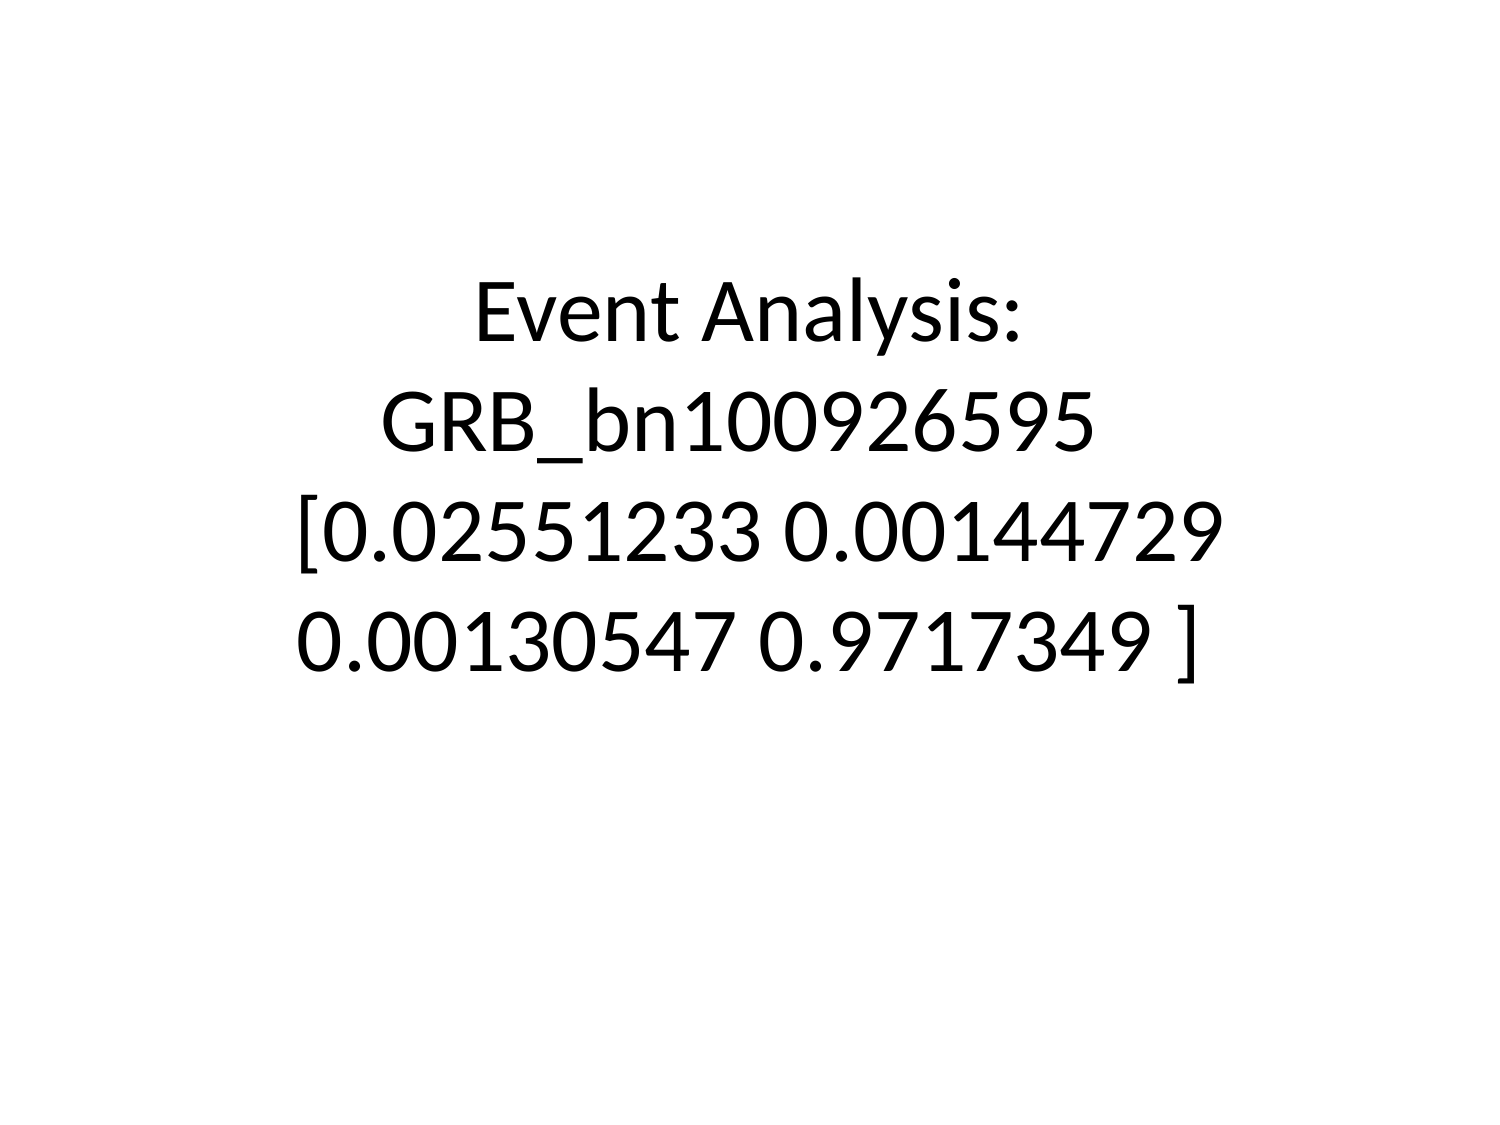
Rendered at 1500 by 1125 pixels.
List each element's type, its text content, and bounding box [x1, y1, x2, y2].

title Event Analysis: GRB_bn100926595 [0.02551233 0.00144729 0.00130547 0.9717349 ] [112, 349, 1388, 591]
